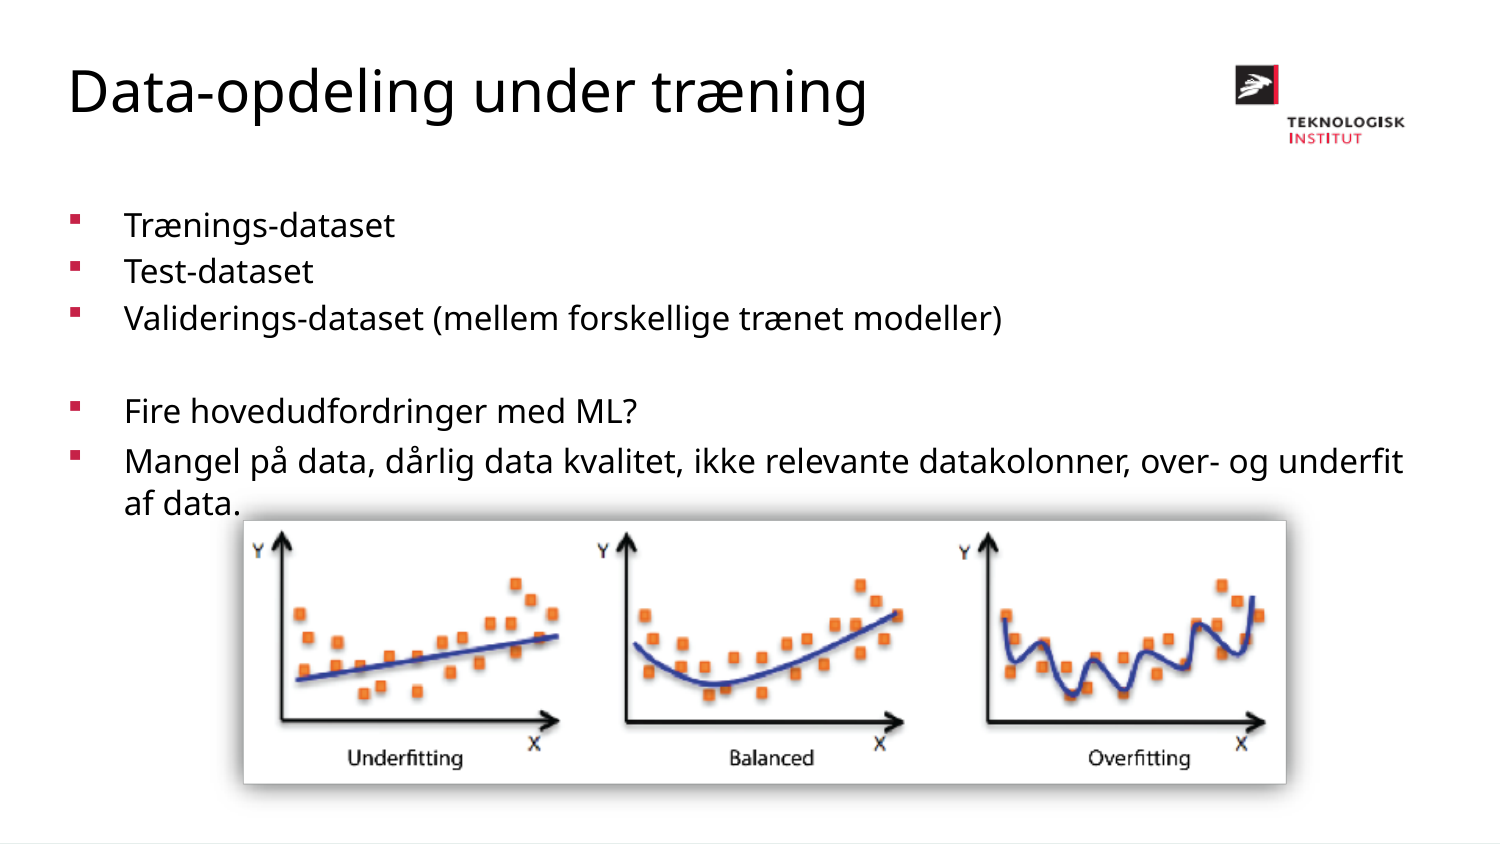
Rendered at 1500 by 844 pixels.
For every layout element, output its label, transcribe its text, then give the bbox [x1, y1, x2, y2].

list Data-opdeling under træning [46, 33, 1204, 185]
list Trænings-dataset Test-dataset Validerings-dataset (mellem forskellige trænet modeller) Fire hovedudfordringer med ML? Mangel på data, dårlig data kvalitet, ikke relevante datakolonner, over- og underfit af data. [46, 183, 1447, 653]
picture [206, 483, 1324, 822]
